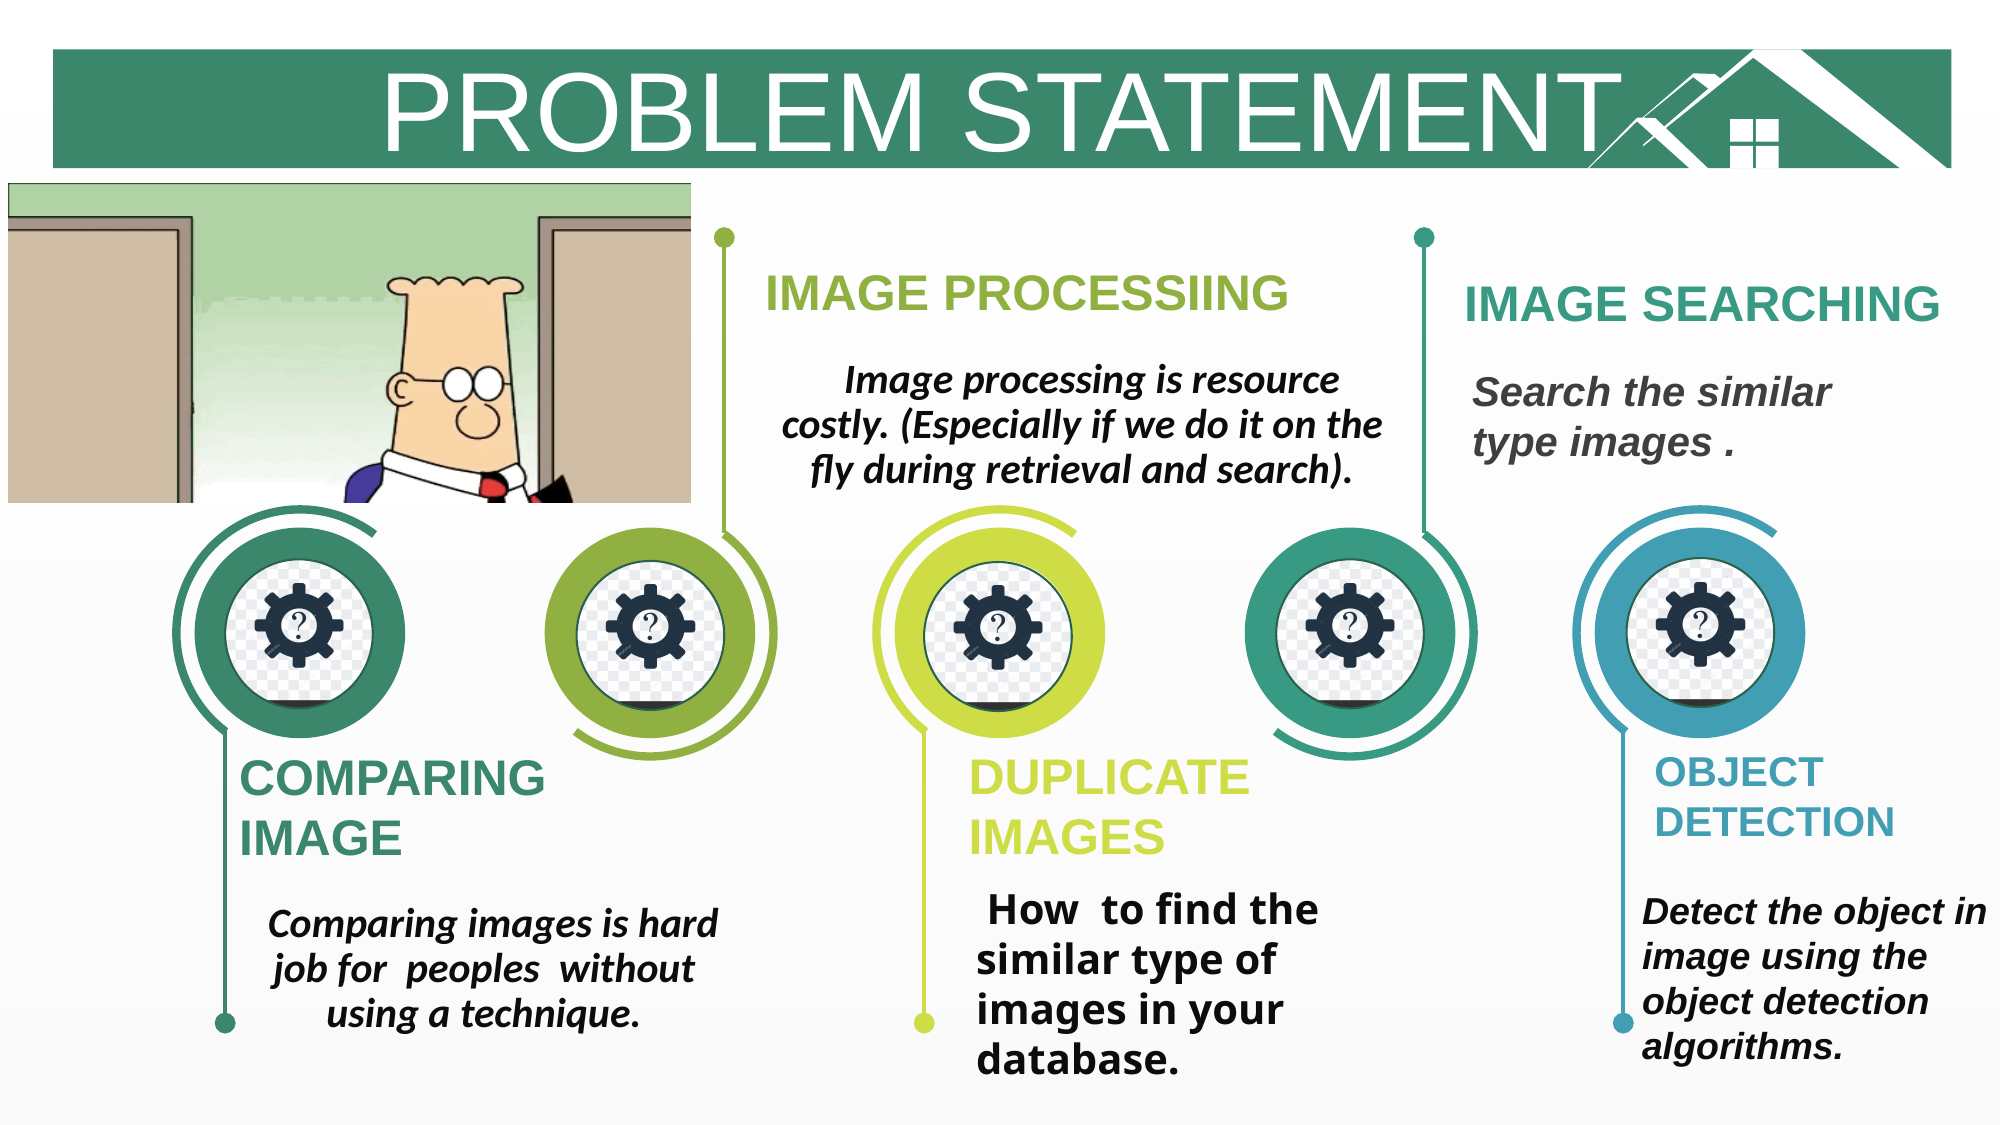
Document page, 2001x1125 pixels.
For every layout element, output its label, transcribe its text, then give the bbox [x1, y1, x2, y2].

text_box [953, 736, 1450, 1043]
picture [8, 183, 691, 503]
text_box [171, 504, 1829, 761]
list PROBLEM STATEMENT [53, 55, 1952, 175]
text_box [1626, 736, 2000, 1078]
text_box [750, 252, 1407, 502]
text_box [1448, 263, 1972, 474]
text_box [212, 737, 756, 1046]
